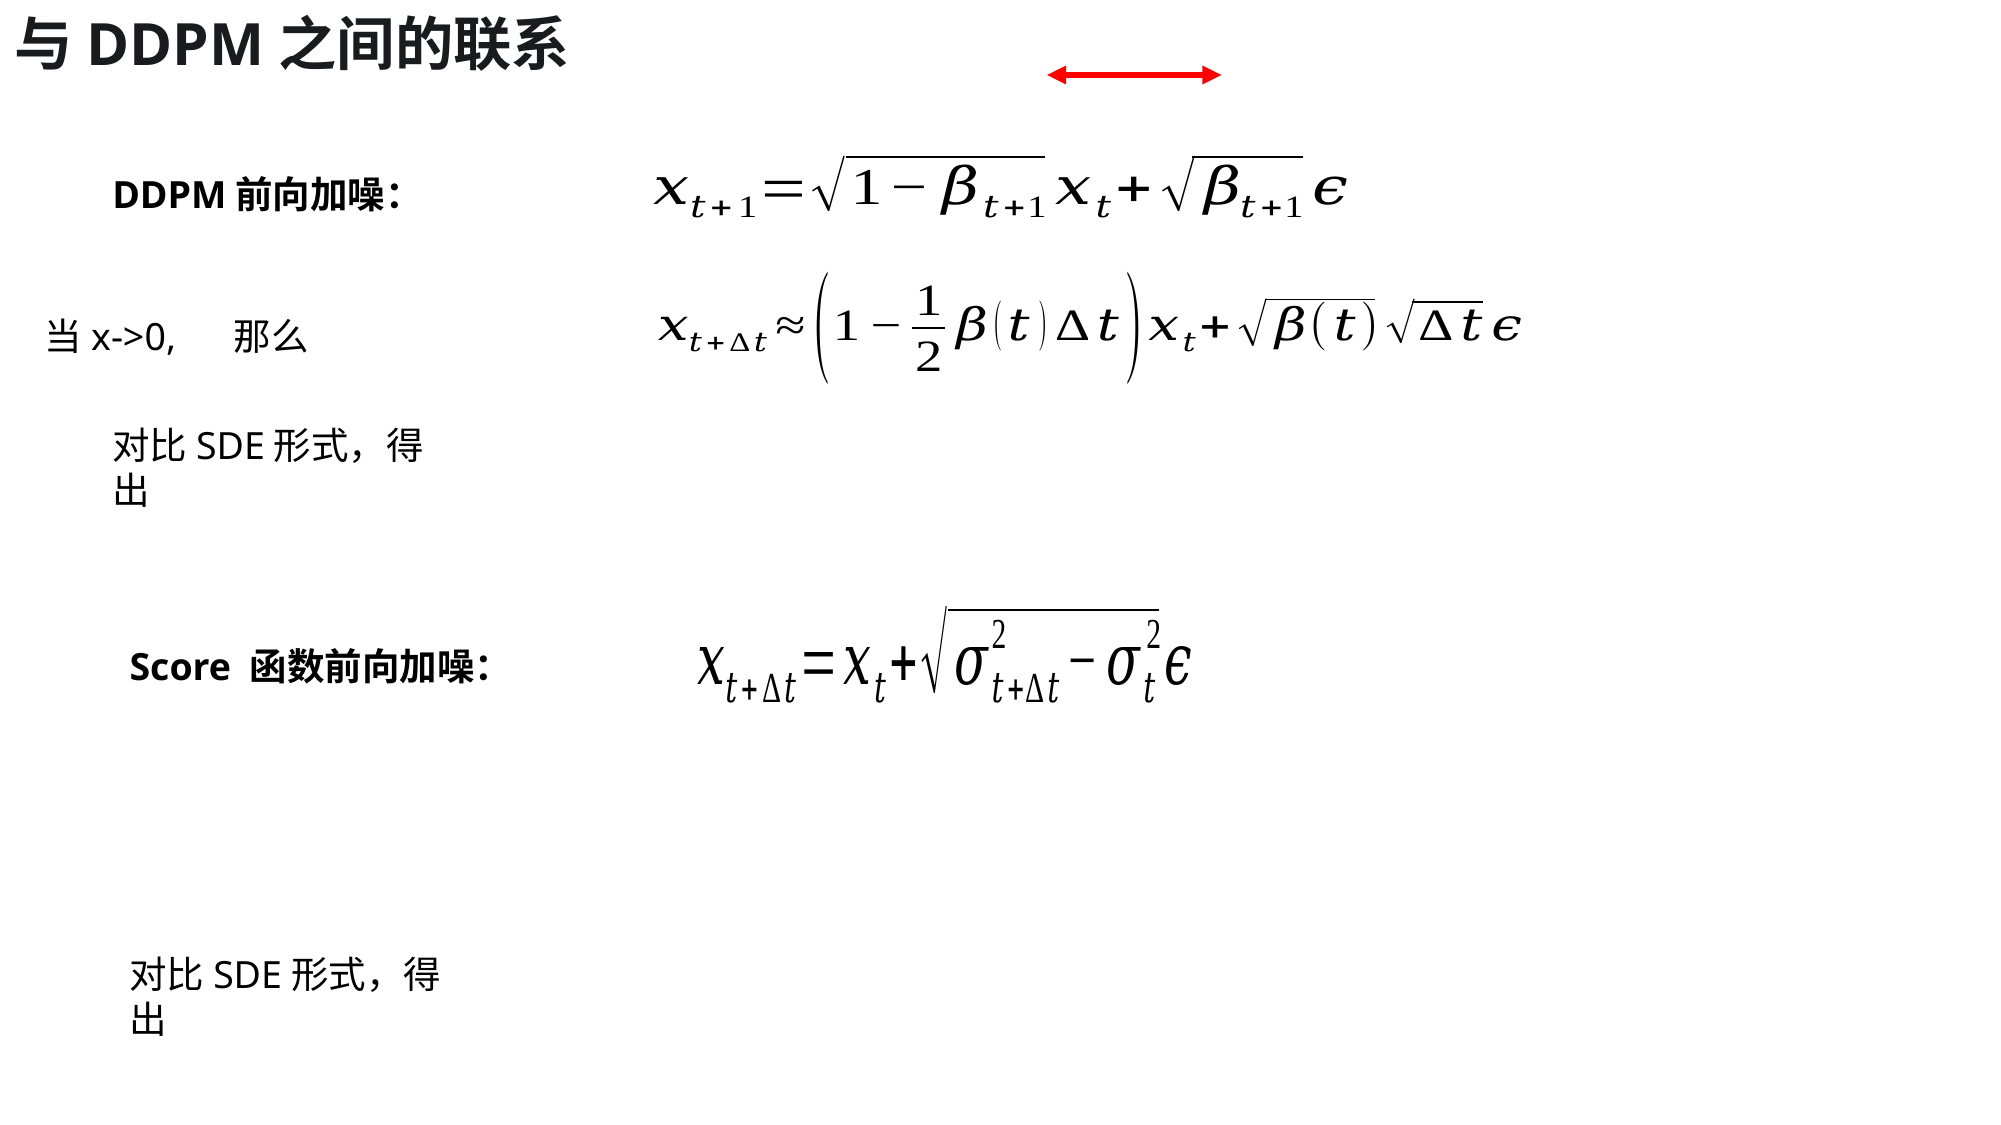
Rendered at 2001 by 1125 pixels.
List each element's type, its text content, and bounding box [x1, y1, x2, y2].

text_box 对比SDE形式，得出 [97, 414, 467, 519]
text_box 对比SDE形式，得出 [114, 943, 484, 1048]
text_box DDPM前向加噪： [97, 163, 432, 223]
text_box 与DDPM之间的联系 [0, 0, 1970, 85]
text_box Score 函数前向加噪： [114, 635, 504, 695]
